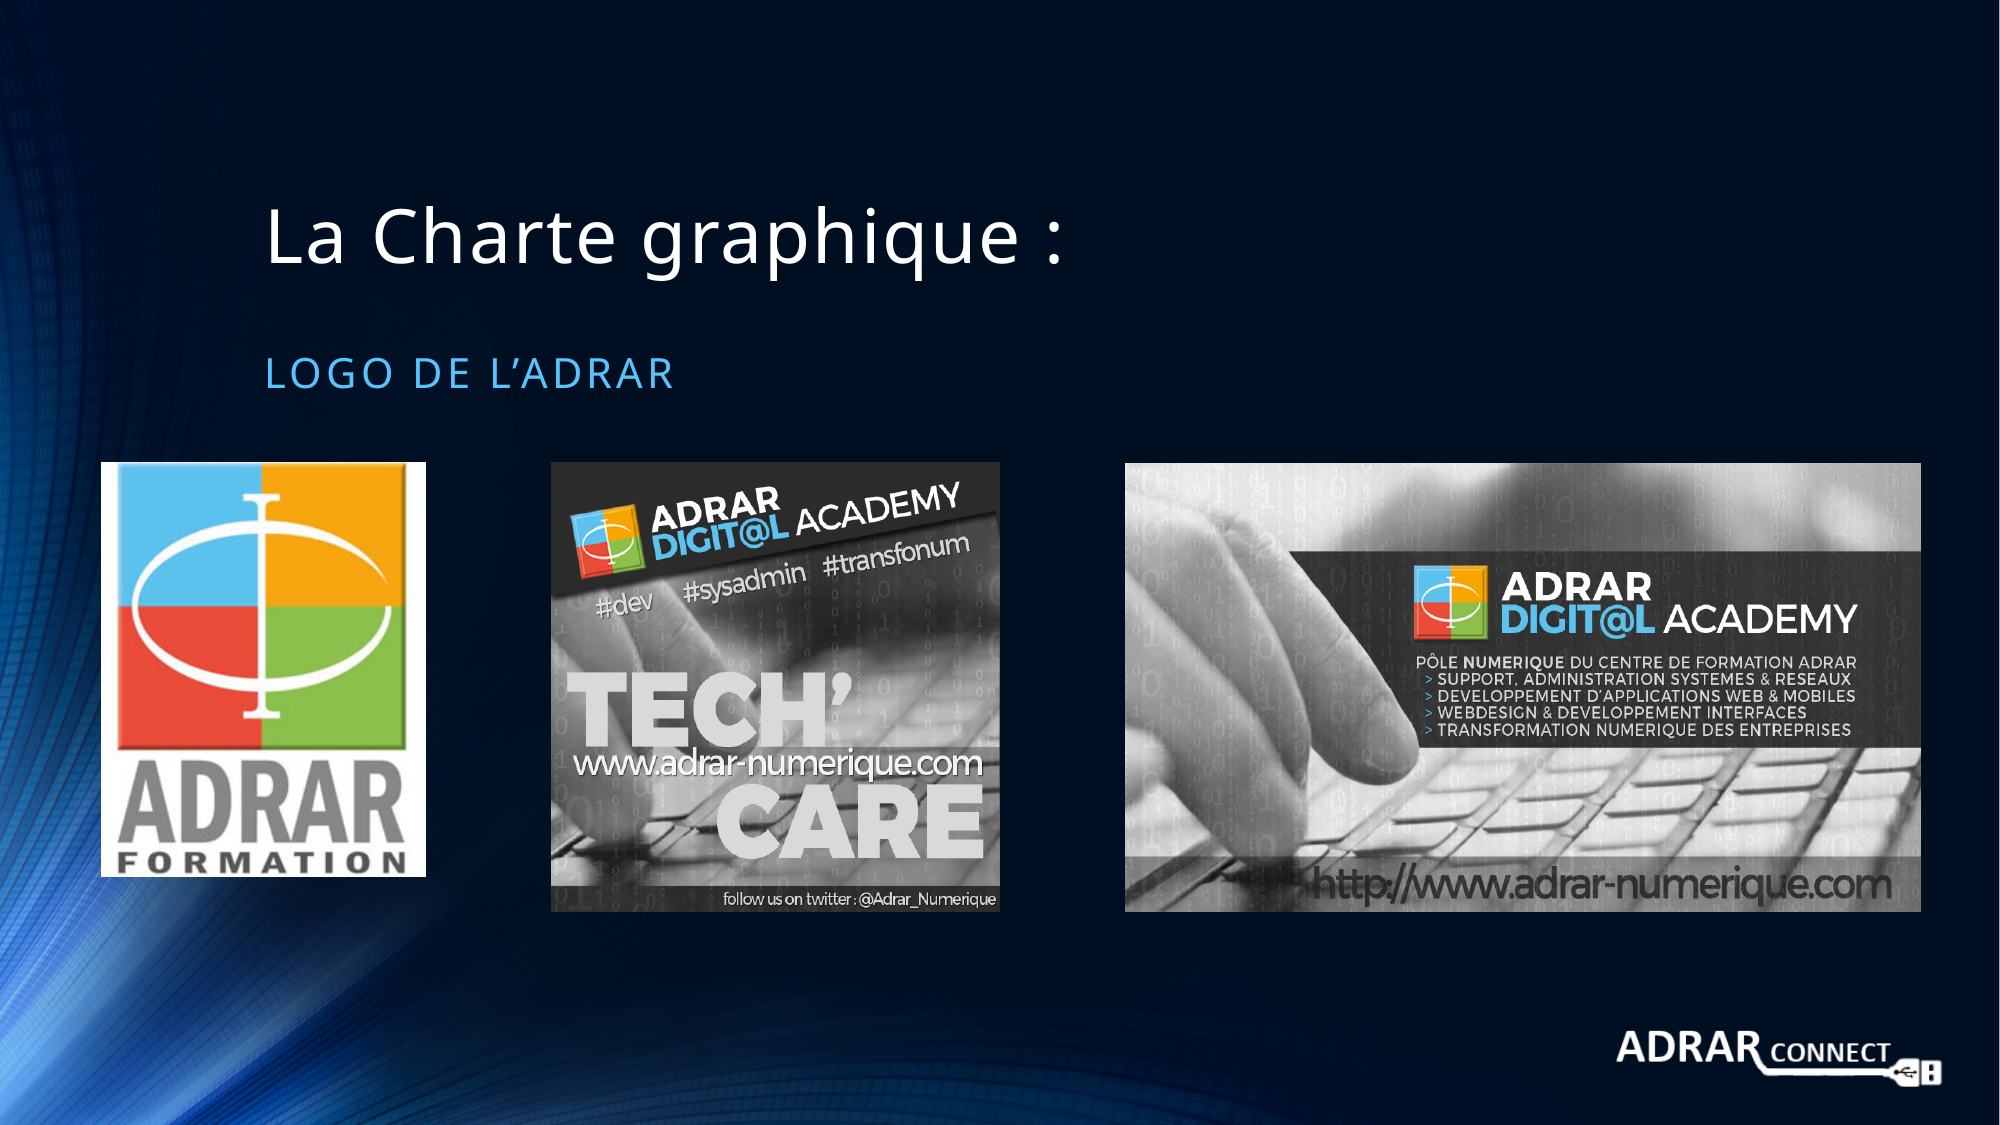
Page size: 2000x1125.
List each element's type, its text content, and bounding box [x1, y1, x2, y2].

picture [0, 0, 2000, 1125]
title La Charte graphique : [249, 62, 1750, 288]
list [101, 462, 426, 877]
list Logo de l’adrar [249, 312, 975, 438]
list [551, 462, 1000, 912]
